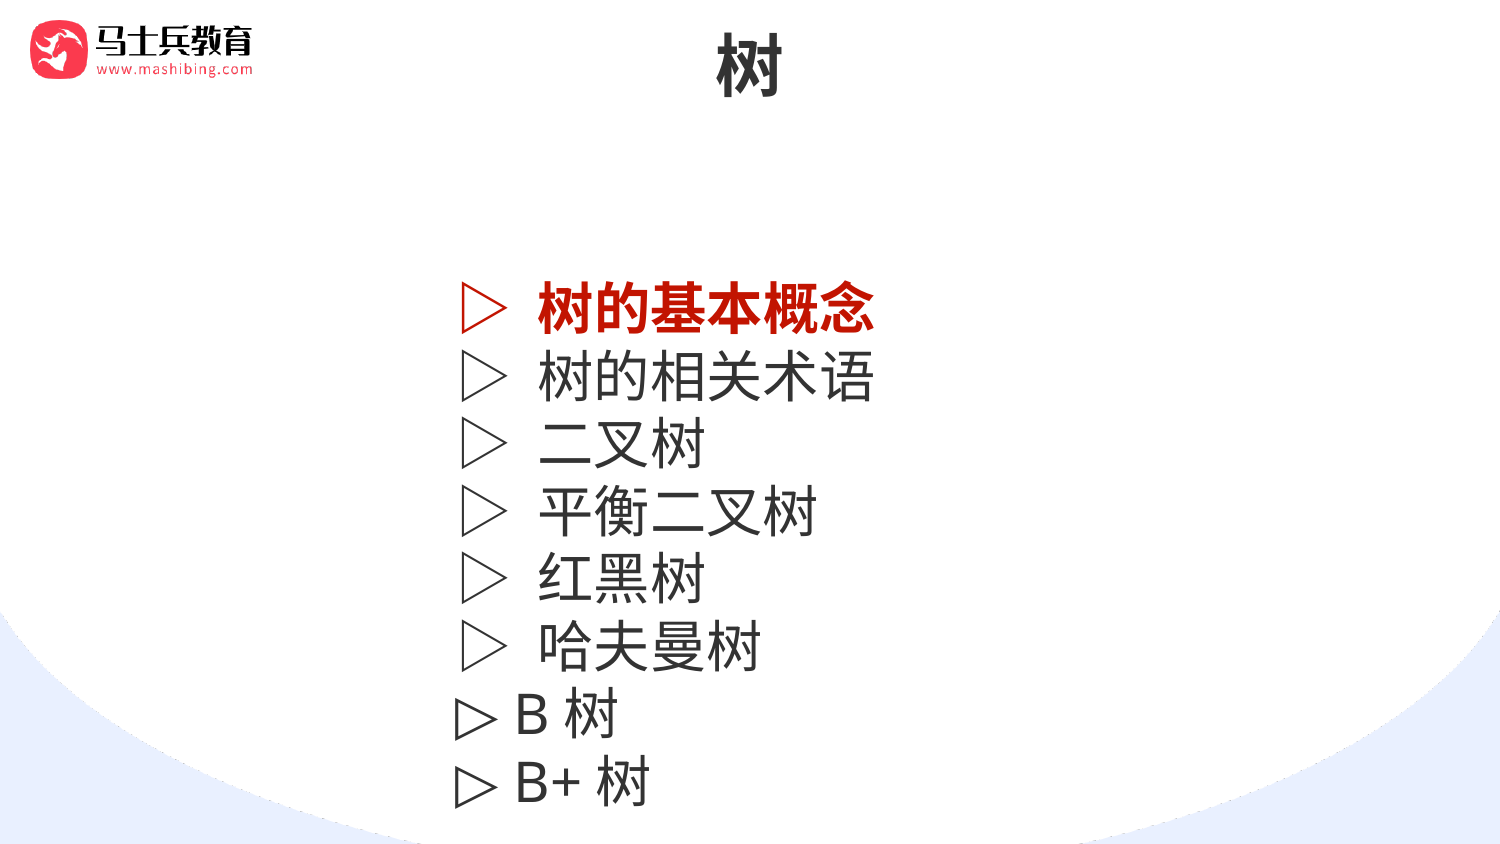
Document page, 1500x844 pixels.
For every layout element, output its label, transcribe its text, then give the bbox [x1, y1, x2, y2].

text_box 树 [285, 0, 1215, 129]
text_box ▷ 树的基本概念 ▷ 树的相关术语 ▷ 二叉树 ▷ 平衡二叉树 ▷ 红黑树 ▷ 哈夫曼树 ▷ B树 ▷ B+树 [440, 128, 1335, 610]
picture [30, 20, 252, 79]
picture [0, 610, 1500, 844]
